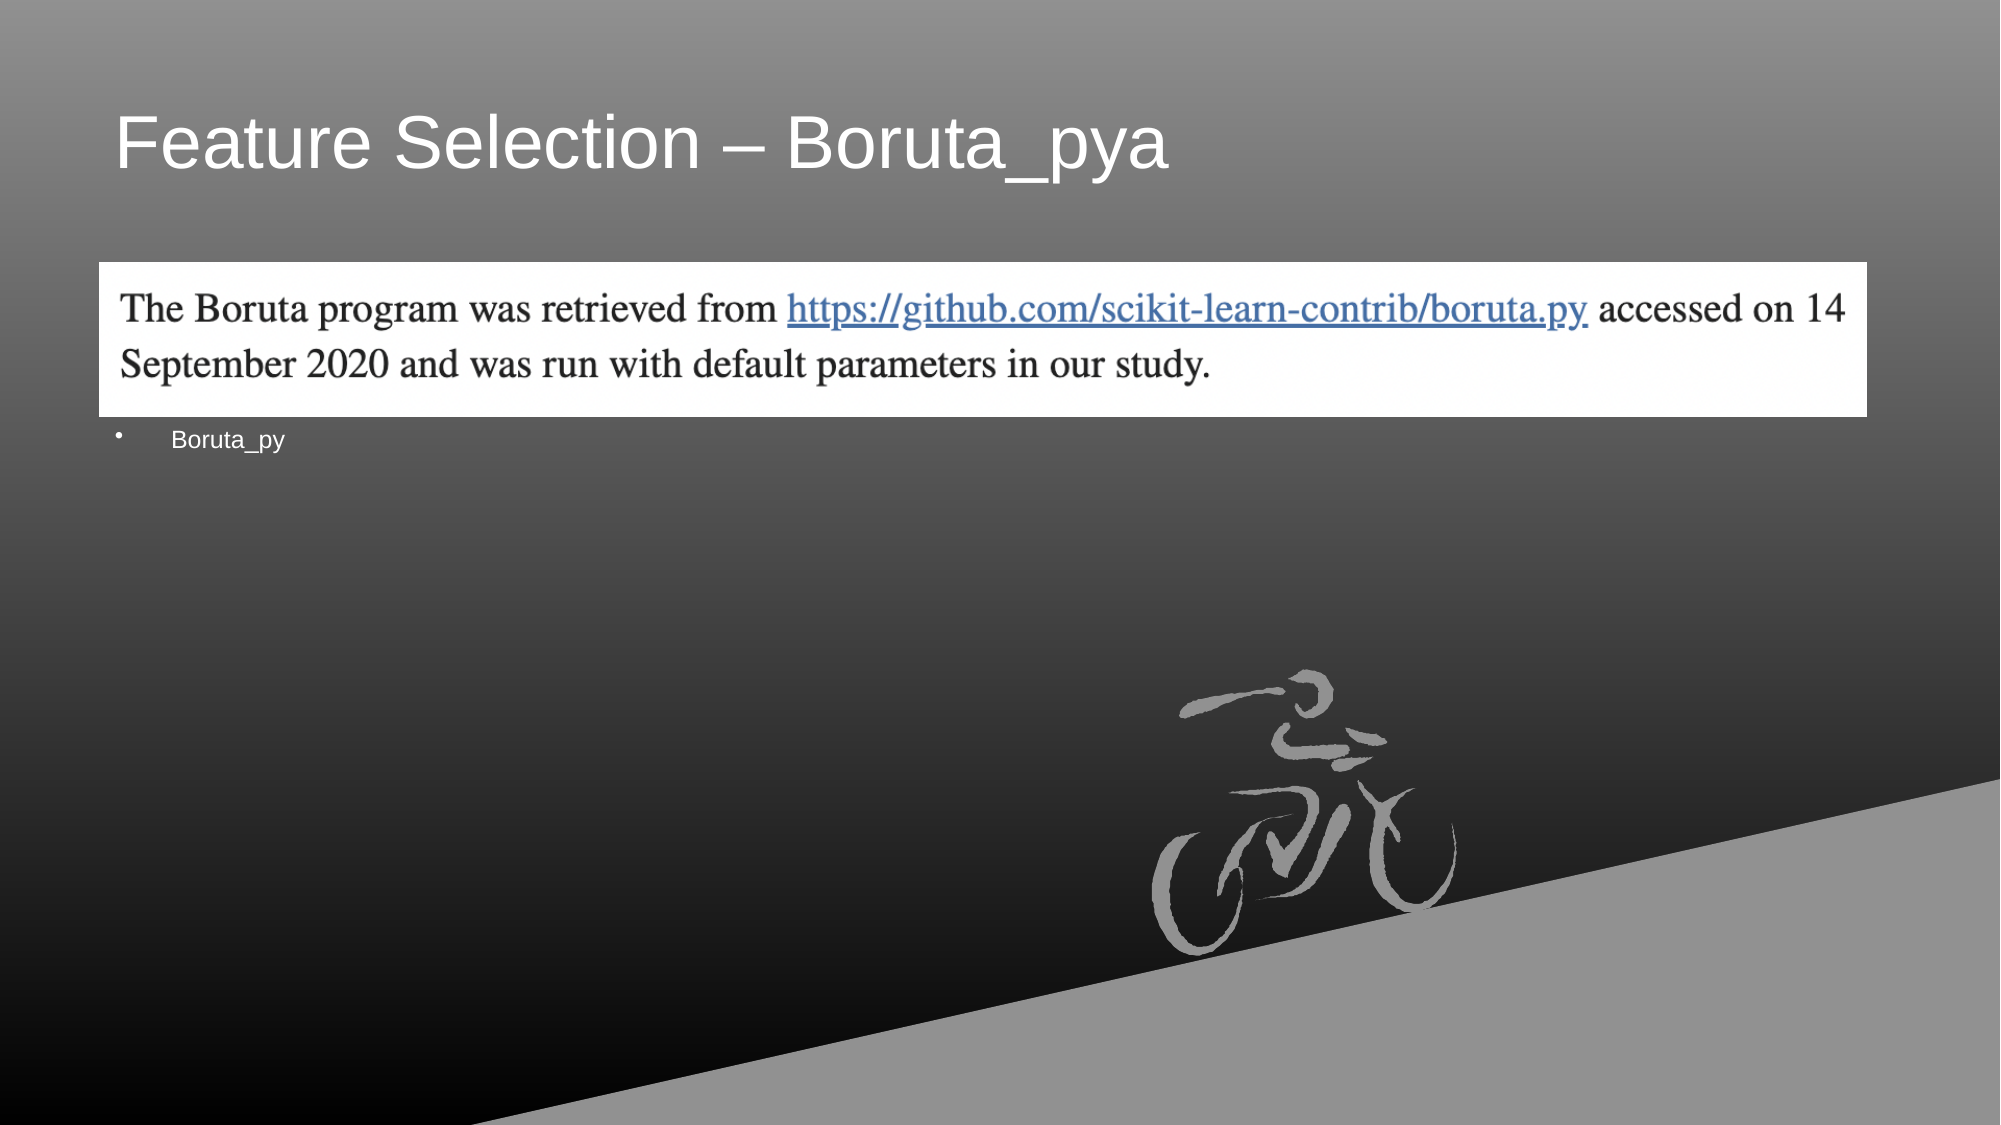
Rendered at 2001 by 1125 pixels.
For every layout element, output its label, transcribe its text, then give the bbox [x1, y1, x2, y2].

title Feature Selection – Boruta_pya [99, 44, 1901, 233]
list Boruta_py [99, 416, 1901, 1006]
picture [99, 262, 1867, 417]
